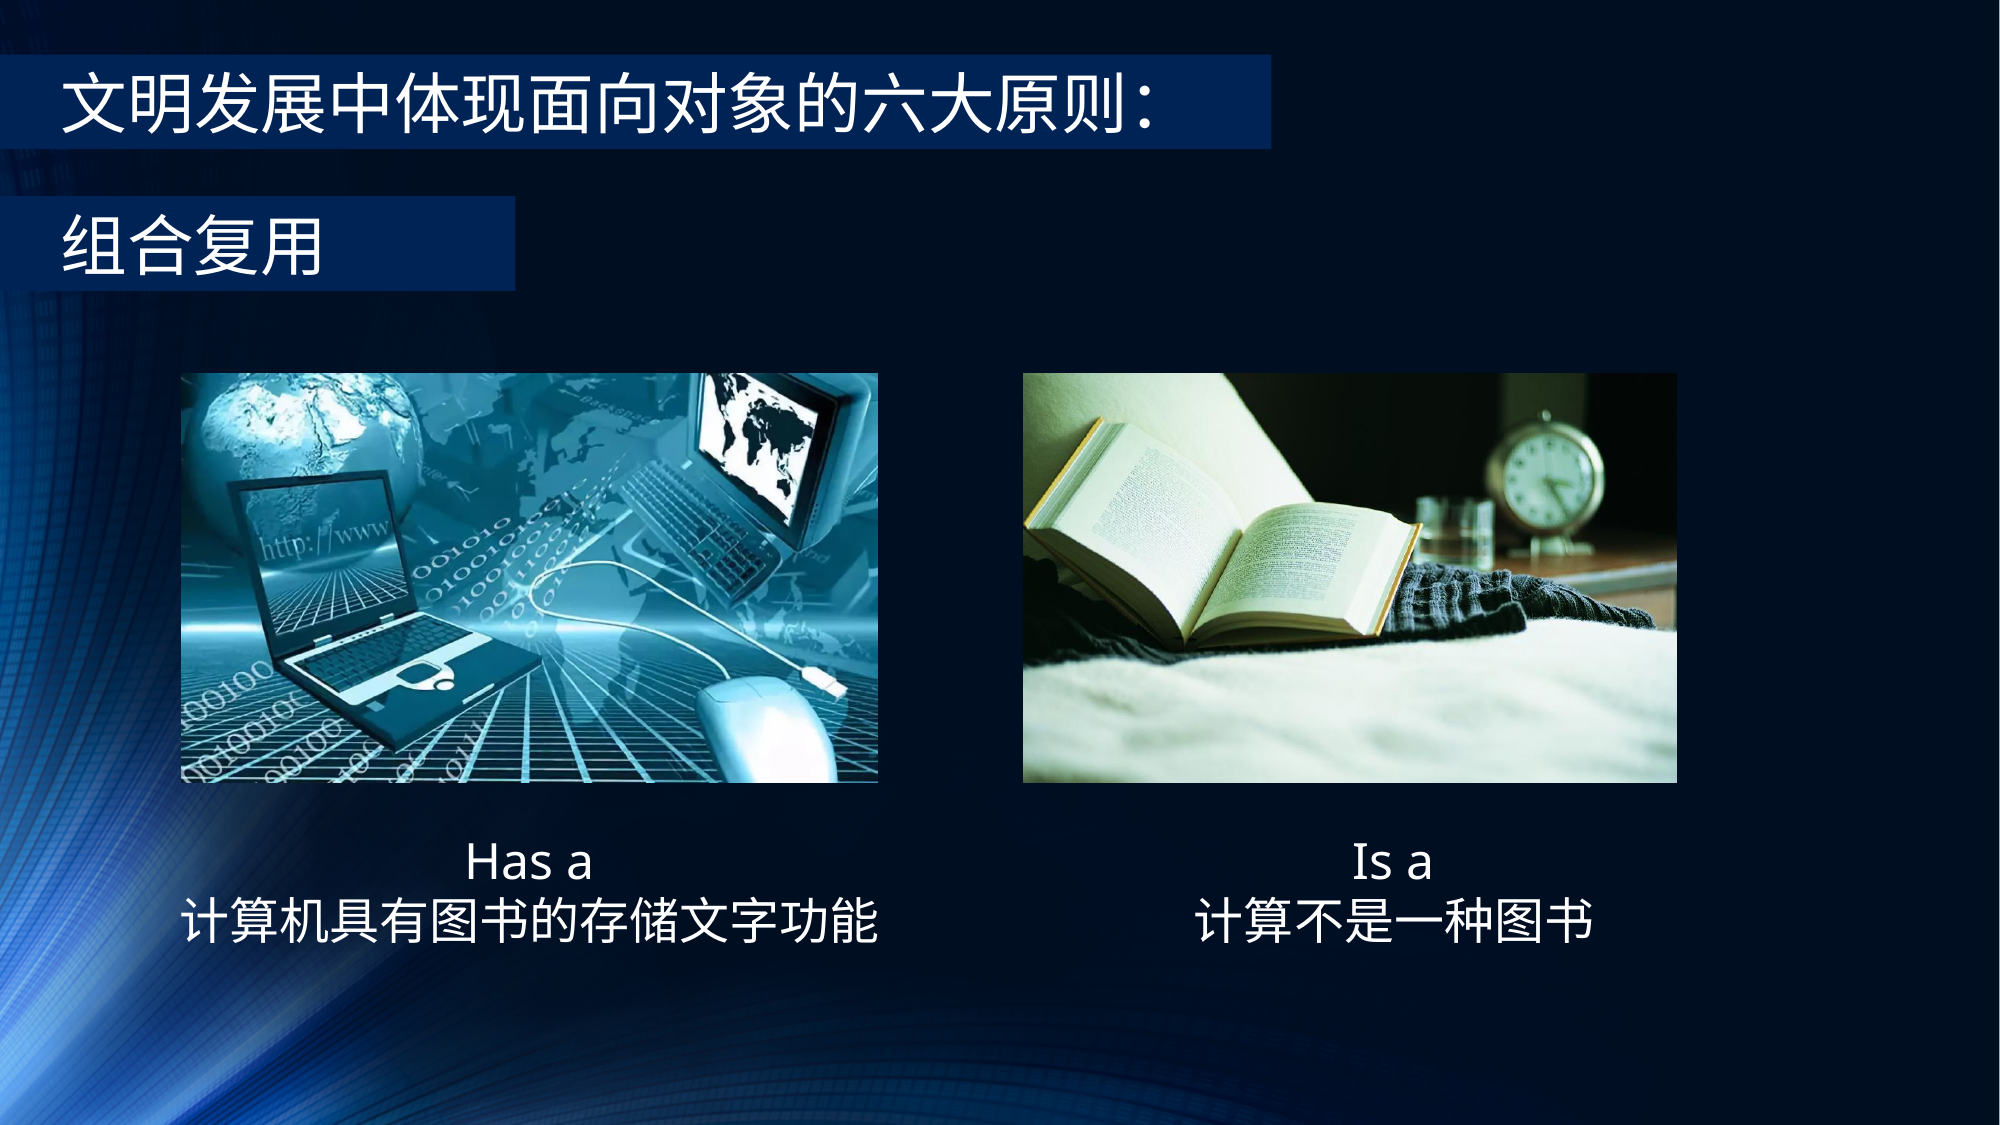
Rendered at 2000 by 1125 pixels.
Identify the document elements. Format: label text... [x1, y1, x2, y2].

text_box Has a 计算机具有图书的存储文字功能 [164, 822, 895, 957]
picture [0, 0, 2000, 1125]
text_box Is a 计算不是一种图书 [1179, 822, 1609, 957]
text_box 组合复用 [0, 196, 516, 291]
text_box 文明发展中体现面向对象的六大原则： [0, 54, 1272, 150]
